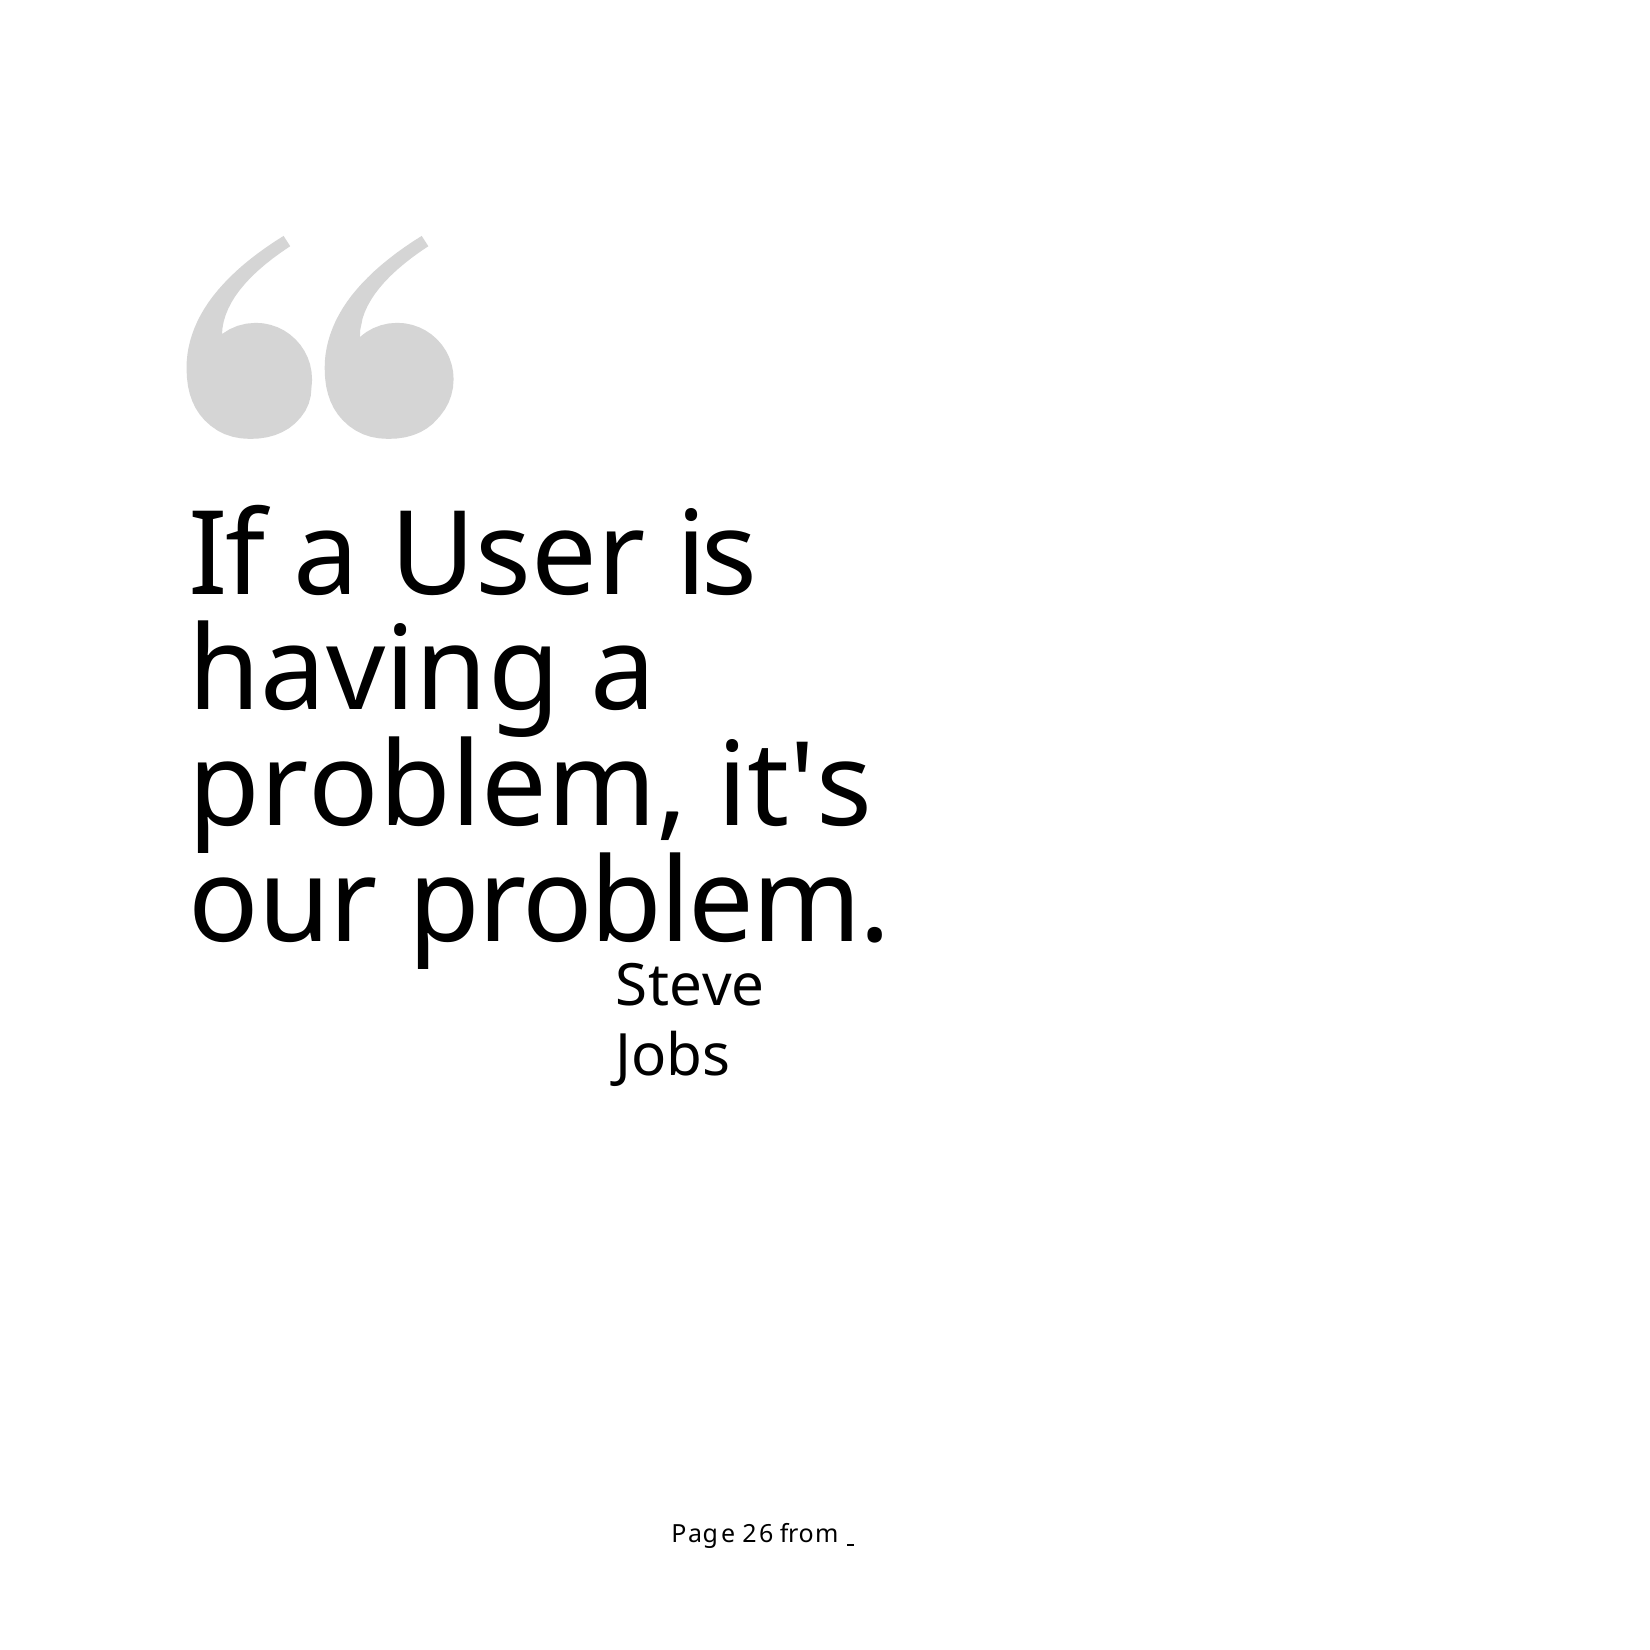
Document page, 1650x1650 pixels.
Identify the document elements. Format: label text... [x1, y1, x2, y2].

slide_number Page 26 from [669, 1522, 881, 1553]
text_box [324, 235, 454, 439]
text_box If a User is having a problem, it's our problem. [186, 475, 907, 965]
text_box Steve Jobs [613, 945, 895, 1088]
text_box [186, 235, 313, 439]
